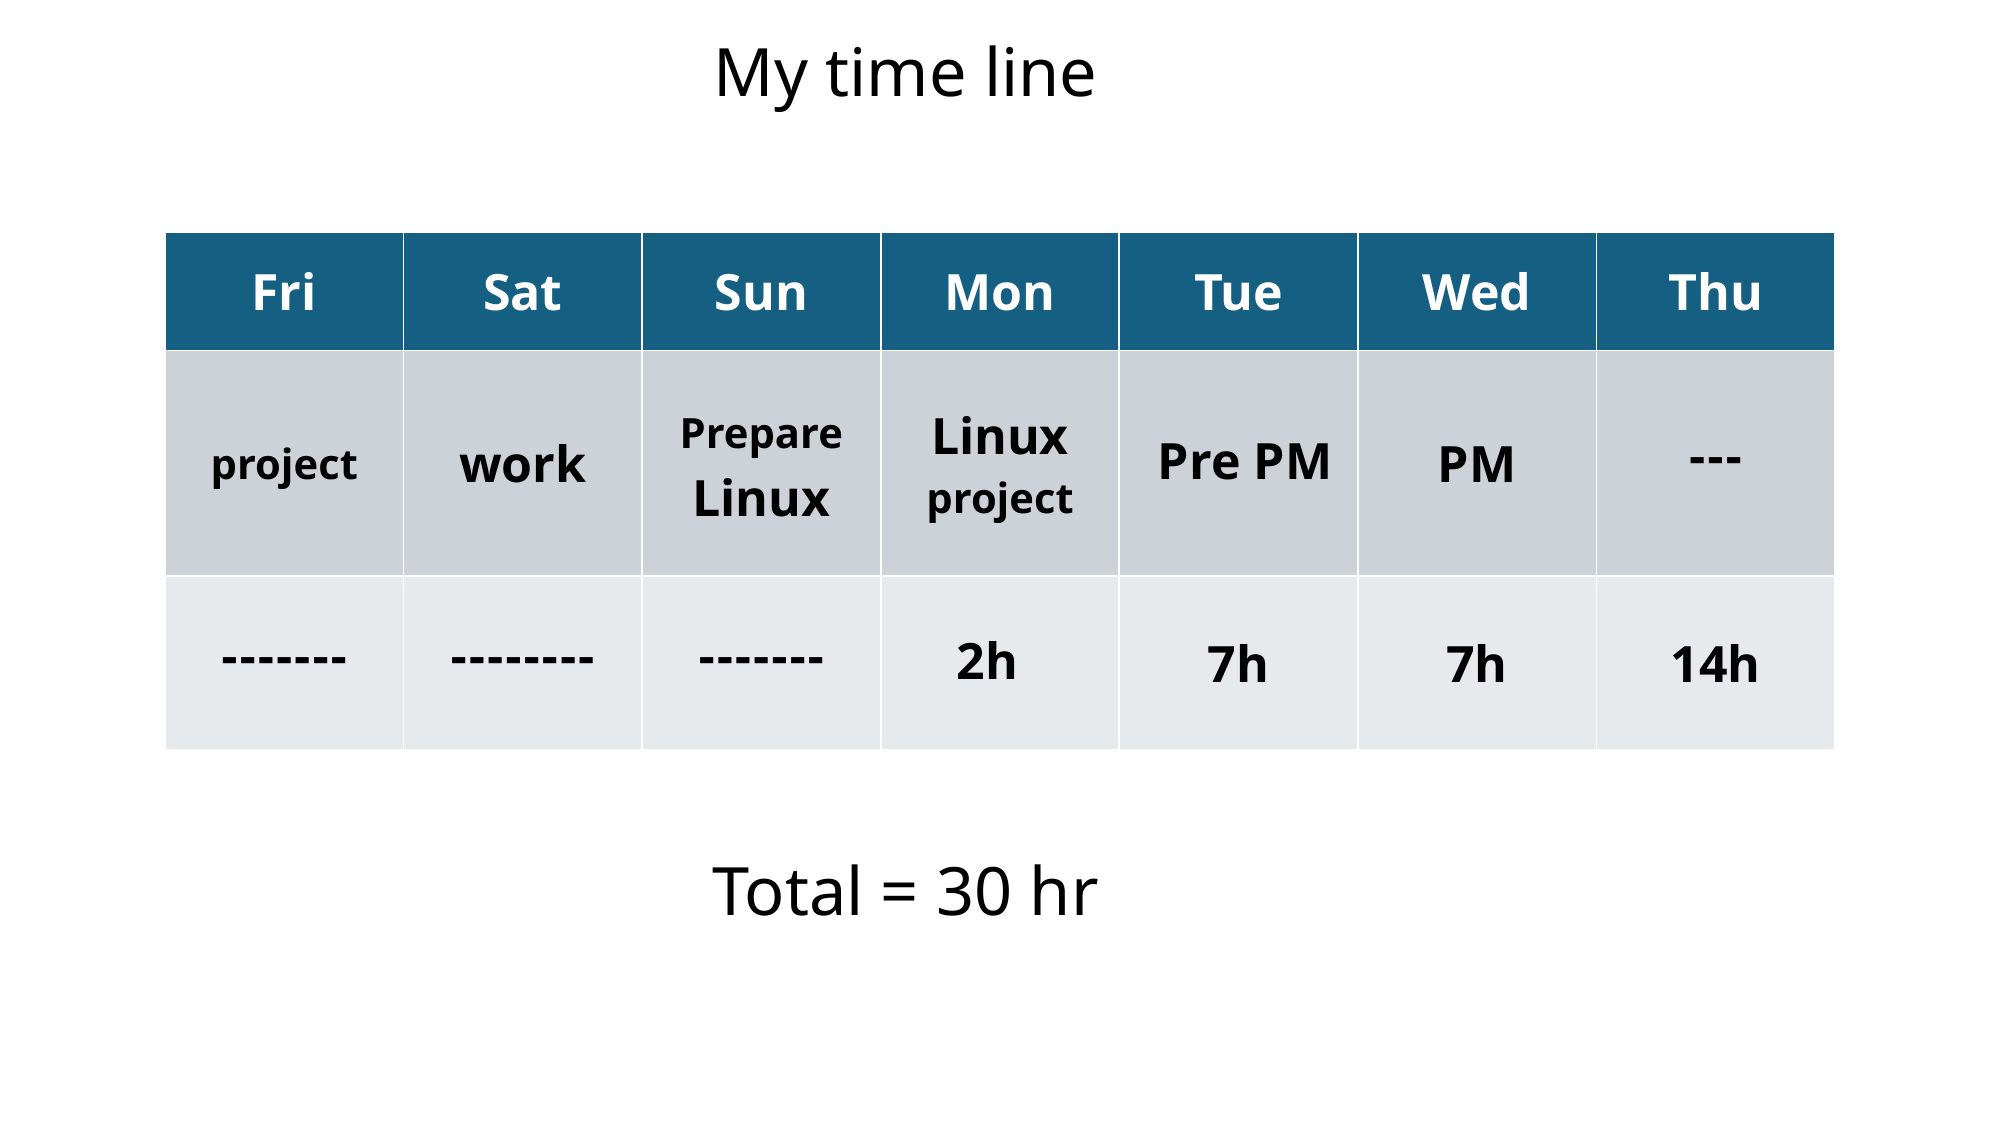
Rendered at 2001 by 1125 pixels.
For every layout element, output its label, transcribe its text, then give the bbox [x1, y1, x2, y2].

table_header Wed [1359, 233, 1596, 350]
table_cell 2h [882, 577, 1118, 749]
table_cell -------- [404, 577, 641, 749]
table_cell Pre PM [1120, 351, 1357, 575]
table_header Fri [166, 233, 403, 350]
table_cell ------- [166, 577, 403, 749]
table_cell PM [1359, 351, 1596, 575]
table_cell work [404, 351, 641, 575]
table_cell 7h [1120, 577, 1357, 749]
table_cell project [166, 351, 403, 575]
table_cell 14h [1597, 577, 1834, 749]
table_cell --- [1597, 351, 1834, 575]
text_box Total = 30 hr [697, 841, 1115, 937]
table_header Mon [882, 233, 1118, 350]
table_cell 7h [1359, 577, 1596, 749]
table_header Thu [1597, 233, 1834, 350]
table_header Tue [1120, 233, 1357, 350]
table_cell Linux project [882, 351, 1118, 575]
table_header Sun [643, 233, 880, 350]
table_cell ------- [643, 577, 880, 749]
text_box My time line [698, 22, 1113, 117]
table_header Sat [404, 233, 641, 350]
table_cell Prepare Linux [643, 351, 880, 575]
